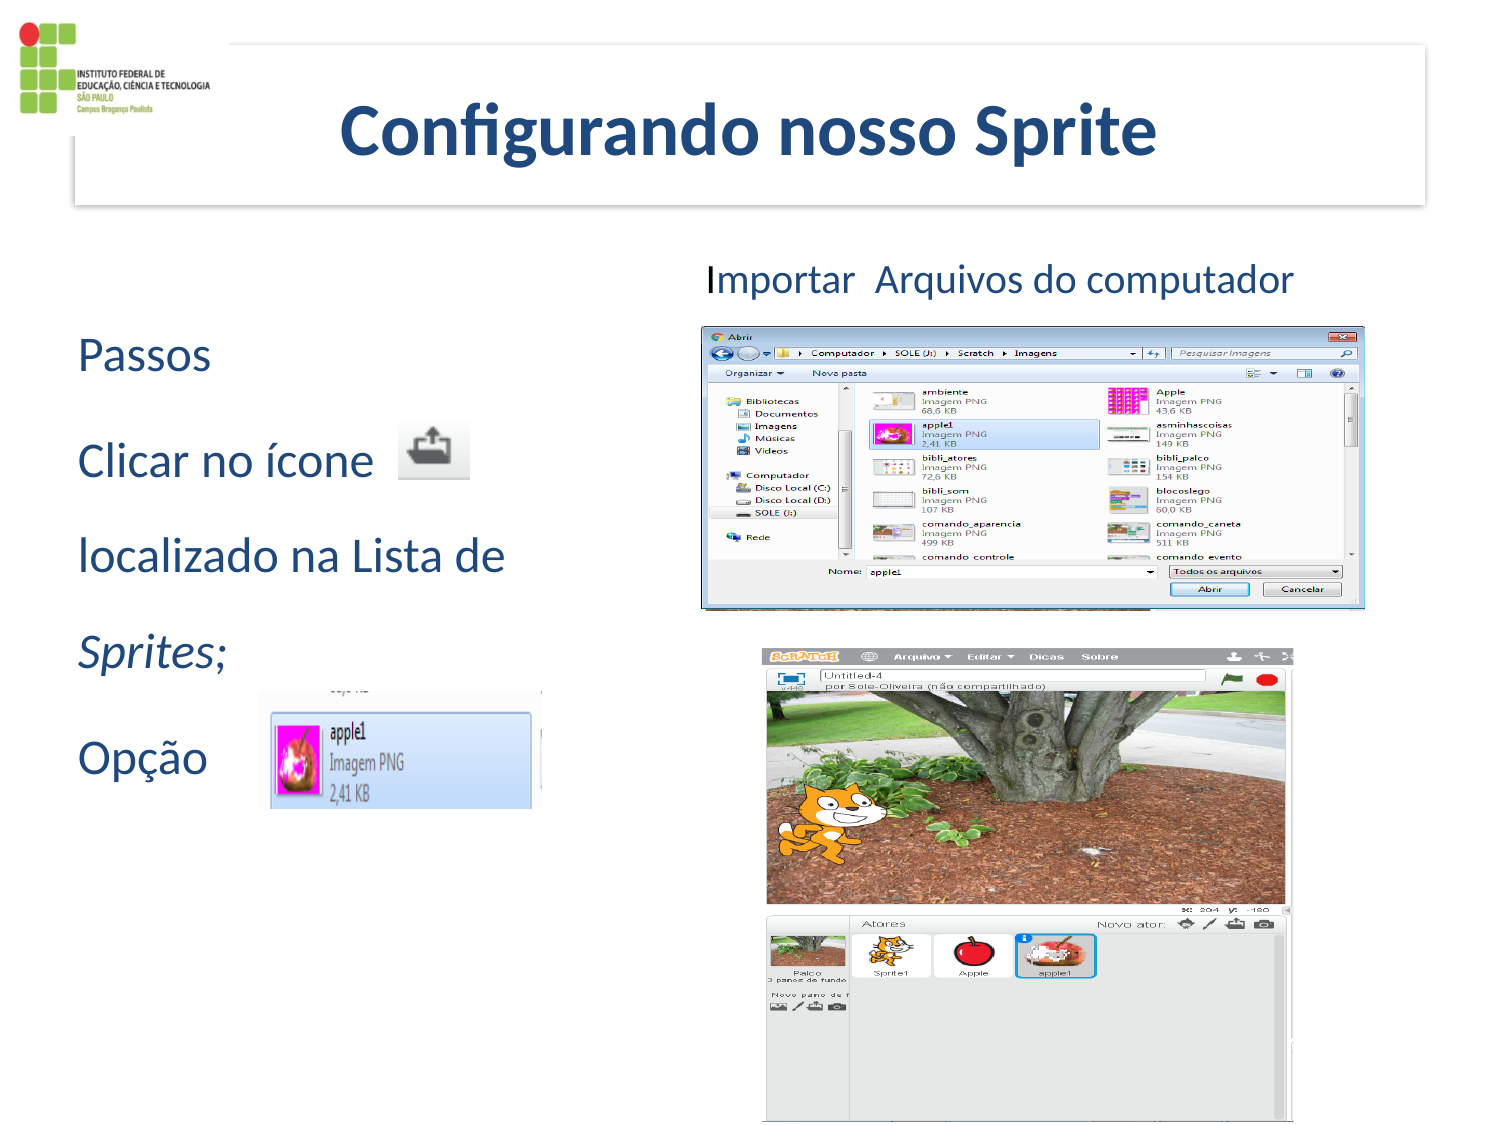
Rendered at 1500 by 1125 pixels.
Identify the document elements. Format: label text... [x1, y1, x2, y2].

list Passos Clicar no ícone localizado na Lista de Sprites; Opção [62, 277, 644, 1021]
title Configurando nosso Sprite [74, 44, 1426, 206]
picture [761, 648, 1294, 1122]
text_box [88, 346, 644, 623]
picture [0, 0, 229, 136]
text_box Importar Arquivos do computador [690, 244, 1425, 355]
picture [398, 421, 470, 480]
picture [257, 691, 673, 809]
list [690, 326, 1365, 611]
